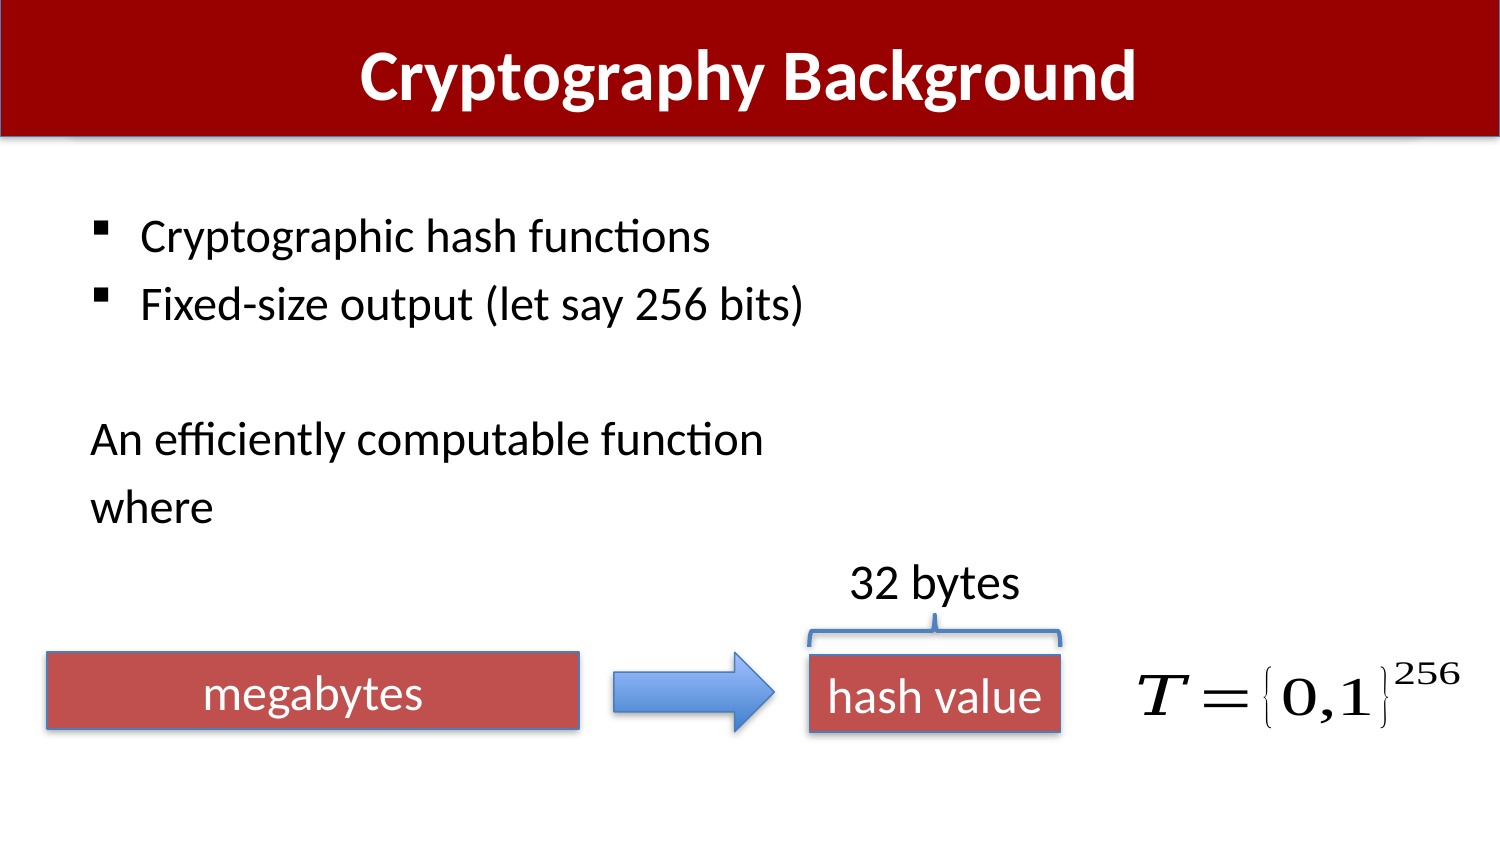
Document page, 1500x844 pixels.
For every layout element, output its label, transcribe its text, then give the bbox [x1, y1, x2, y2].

title Cryptography Background [75, 20, 1425, 123]
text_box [46, 542, 1464, 733]
